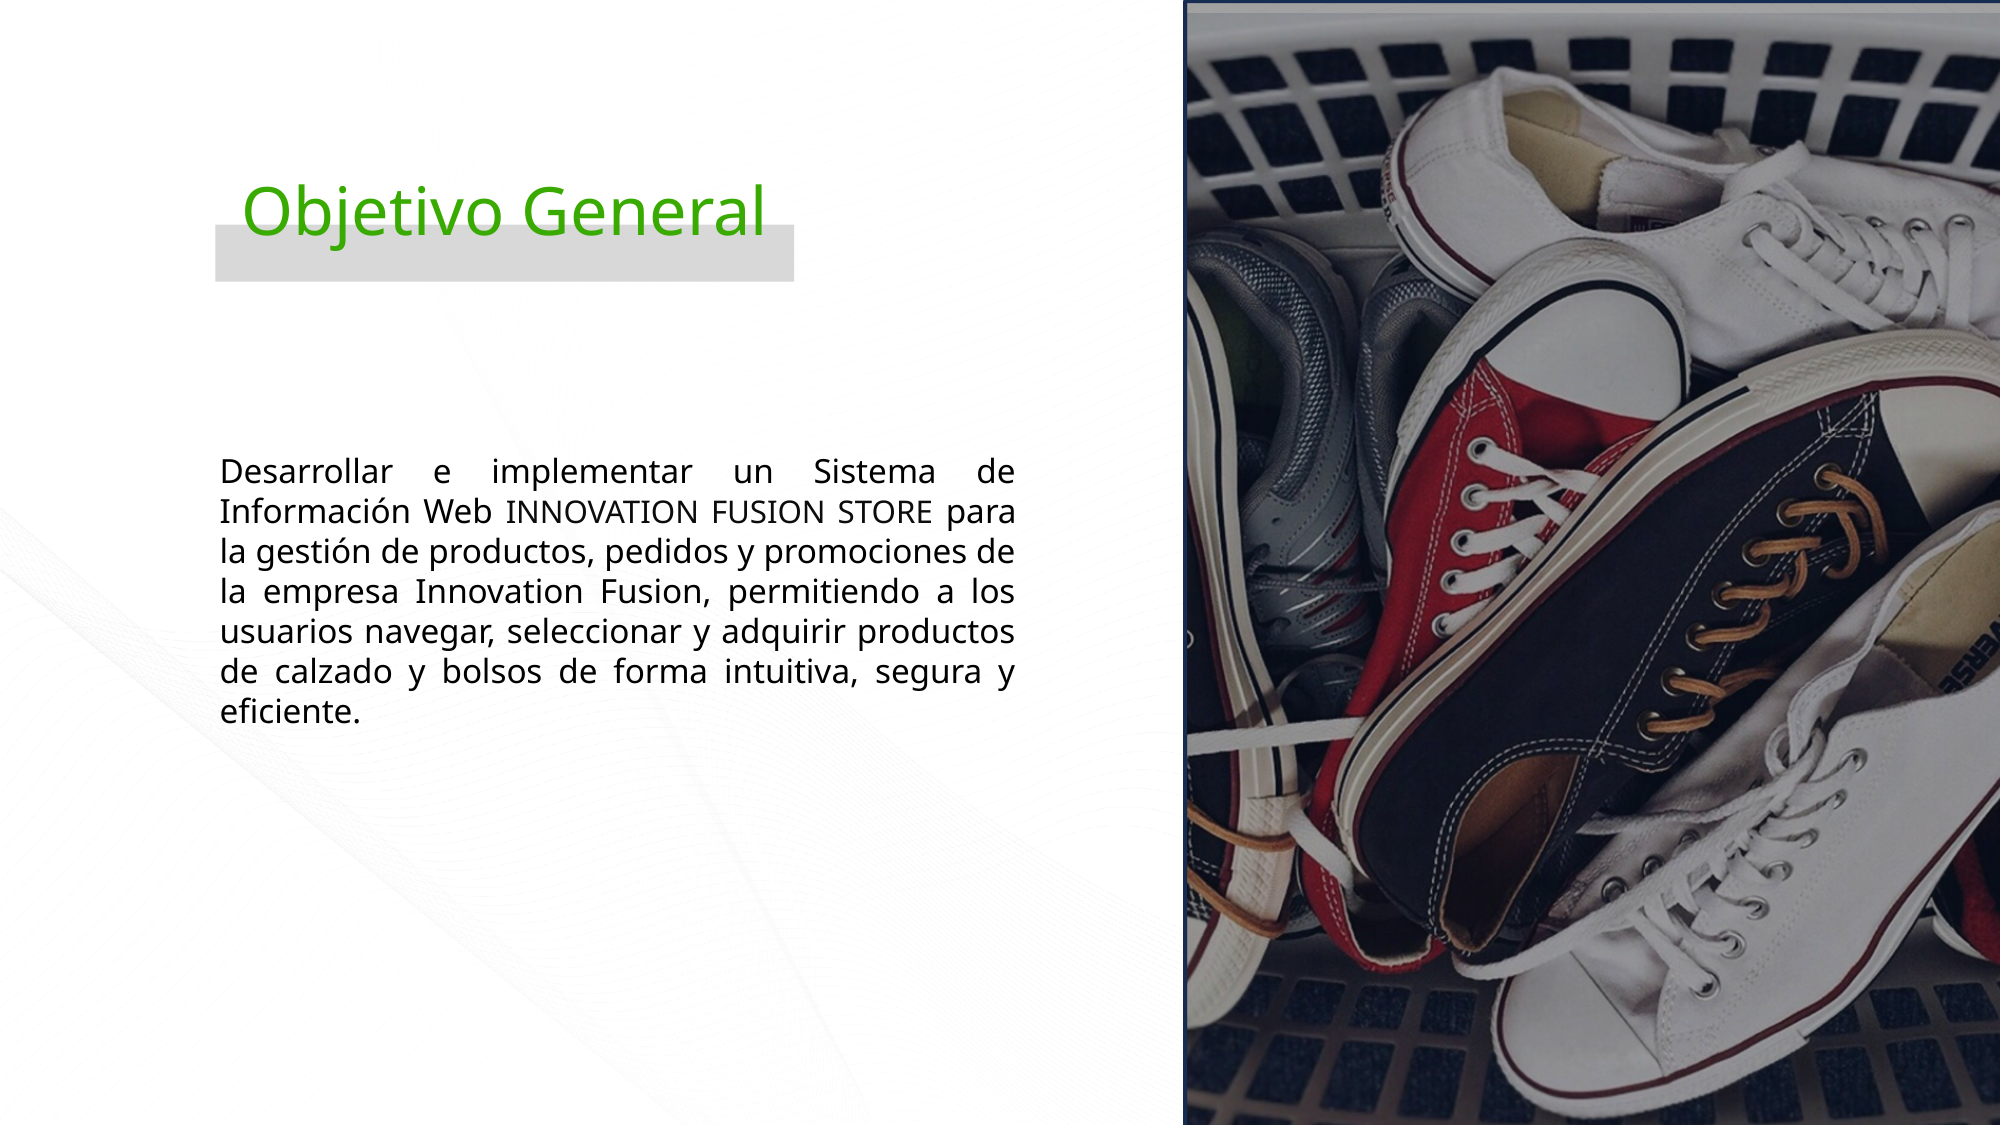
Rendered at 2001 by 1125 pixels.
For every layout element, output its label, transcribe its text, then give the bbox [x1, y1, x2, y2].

text_box Objetivo General [170, 170, 840, 282]
picture [0, 0, 2000, 1125]
text_box Desarrollar e implementar un Sistema de Información Web INNOVATION FUSION STORE para la gestión de productos, pedidos y promociones de la empresa Innovation Fusion, permitiendo a los usuarios navegar, seleccionar y adquirir productos de calzado y bolsos de forma intuitiva, segura y eficiente. [204, 443, 1032, 738]
